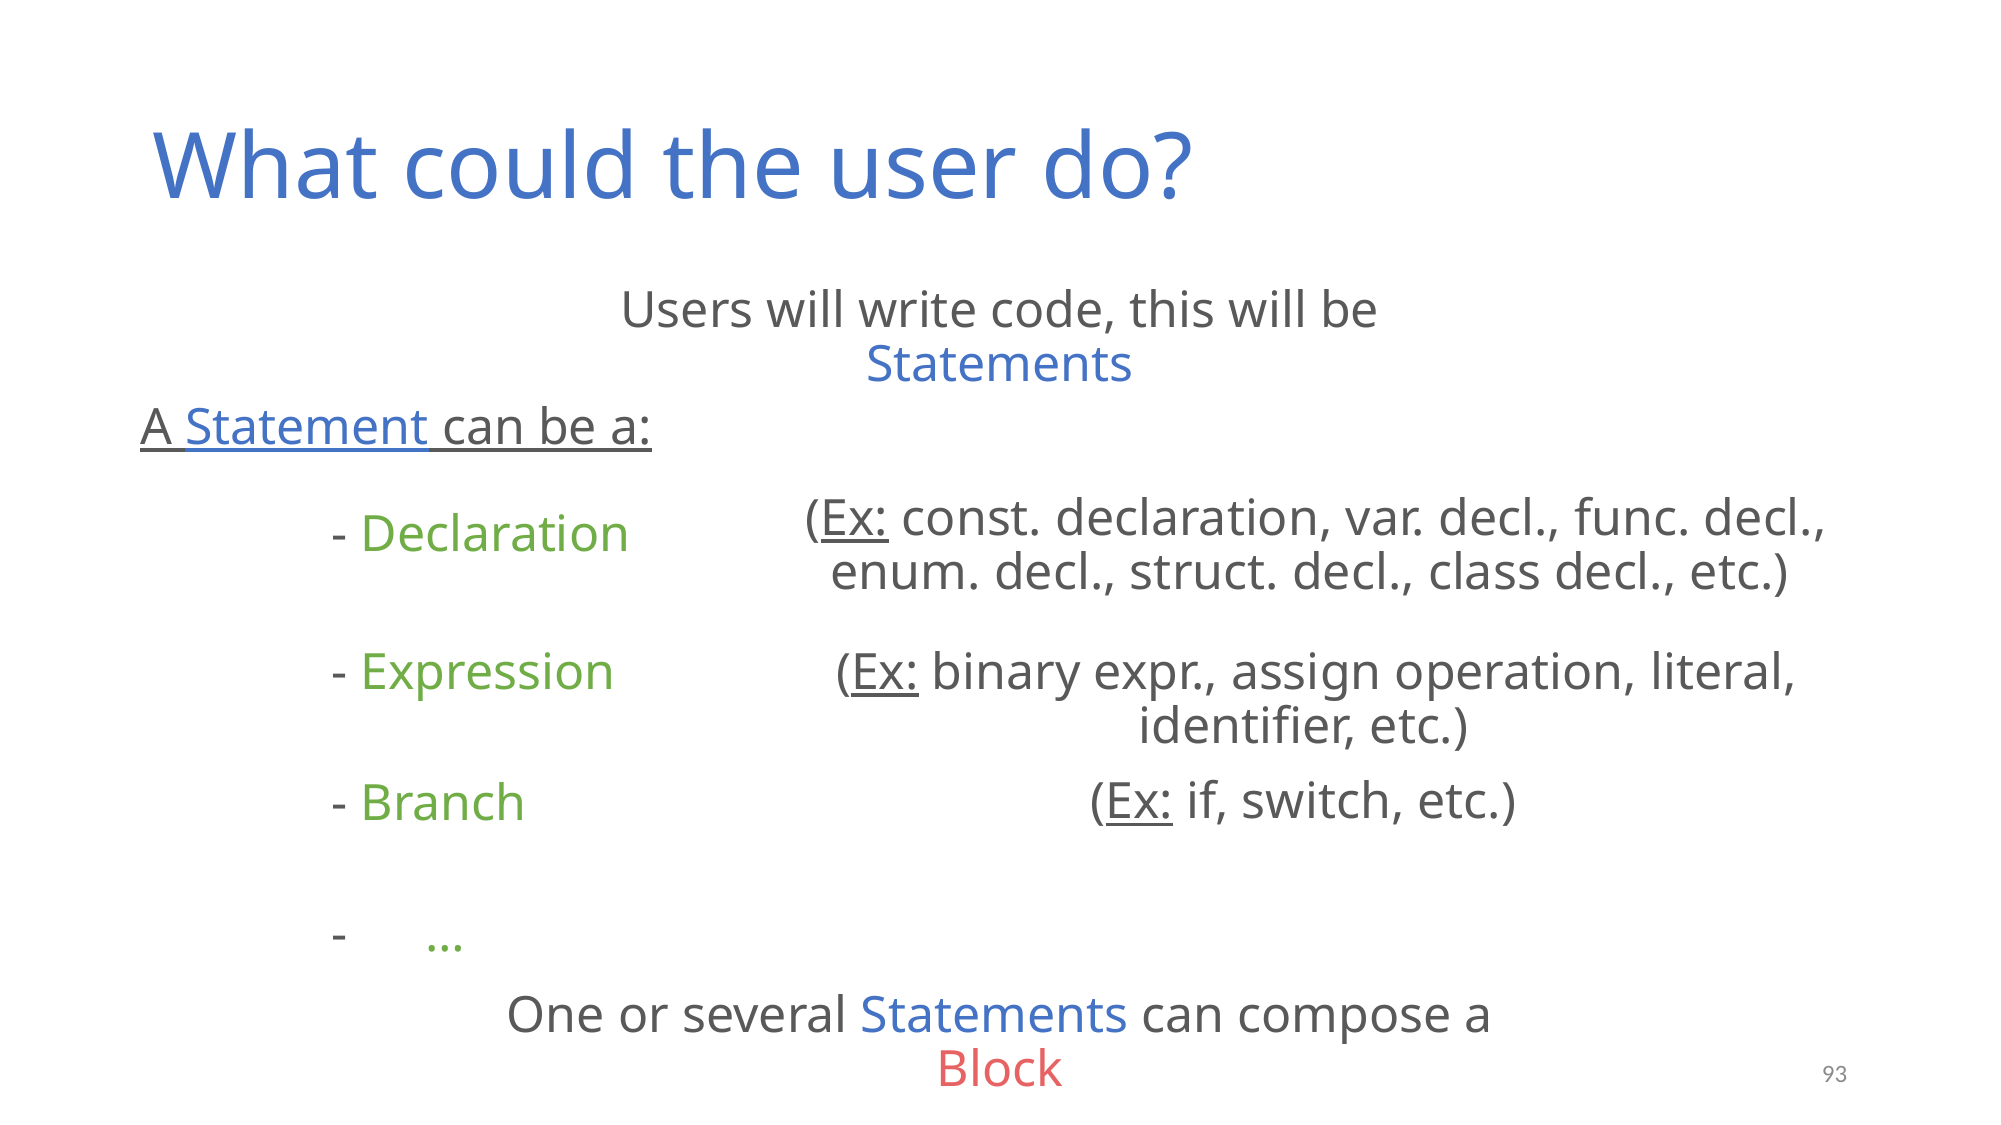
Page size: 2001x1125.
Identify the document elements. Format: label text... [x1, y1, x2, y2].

text_box Users will write code, this will be Statements [475, 276, 1524, 360]
slide_number 93 [1412, 1042, 1863, 1103]
text_box (Ex: binary expr., assign operation, literal, identifier, etc.) [753, 638, 1899, 714]
text_box (Ex: const. declaration, var. decl., func. decl., enum. decl., struct. decl., class decl., etc.) [739, 484, 1881, 616]
text_box A Statement can be a: [0, 393, 807, 477]
text_box - Expression [316, 638, 753, 714]
text_box - Declaration [316, 500, 753, 576]
text_box One or several Statements can compose a Block [475, 982, 1524, 1066]
text_box - Branch [316, 770, 753, 845]
text_box - … [316, 901, 753, 976]
text_box (Ex: if, switch, etc.) [954, 768, 1666, 845]
title What could the user do? [137, 59, 1863, 278]
